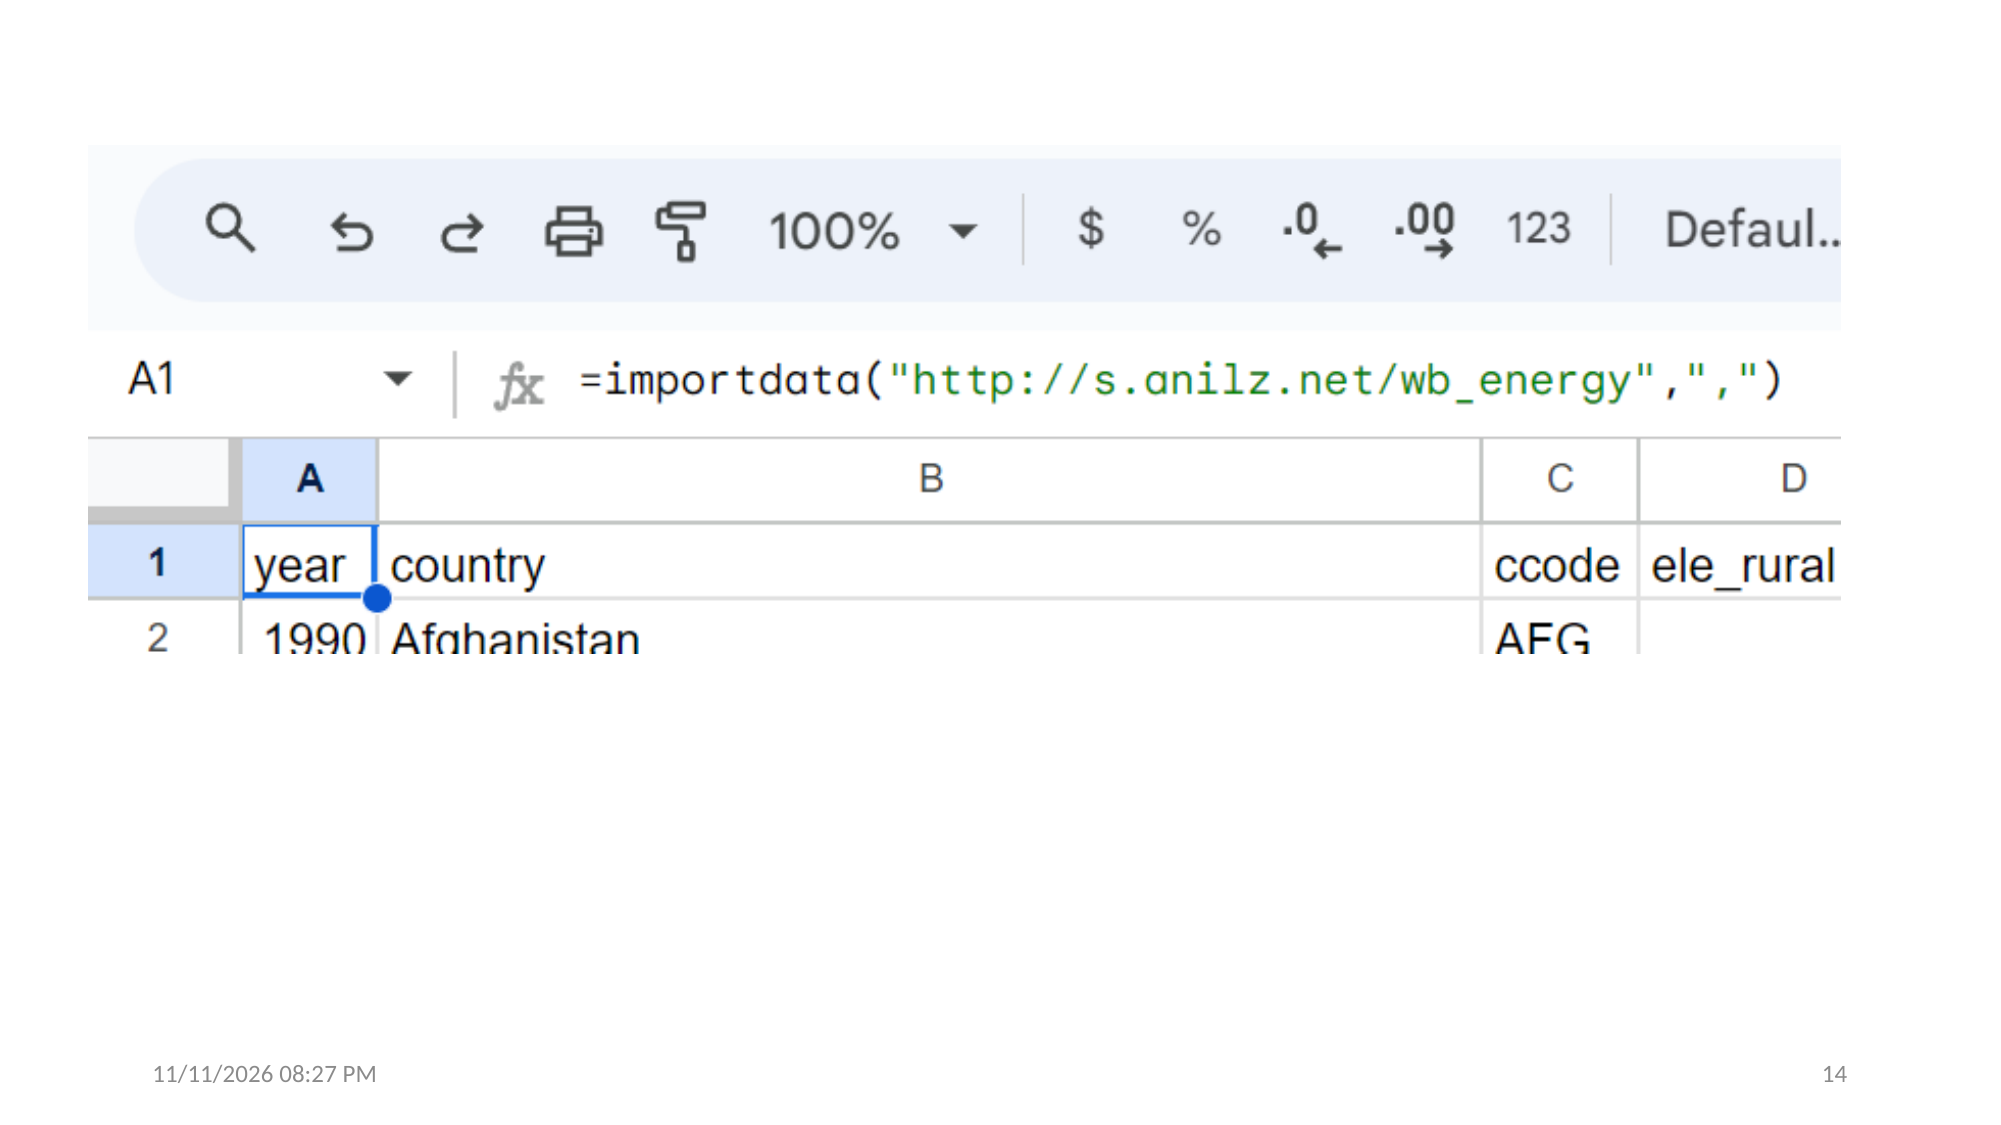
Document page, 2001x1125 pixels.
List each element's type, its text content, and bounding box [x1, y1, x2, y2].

picture [88, 145, 1841, 654]
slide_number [137, 1042, 588, 1103]
slide_number 14 [1412, 1042, 1863, 1103]
